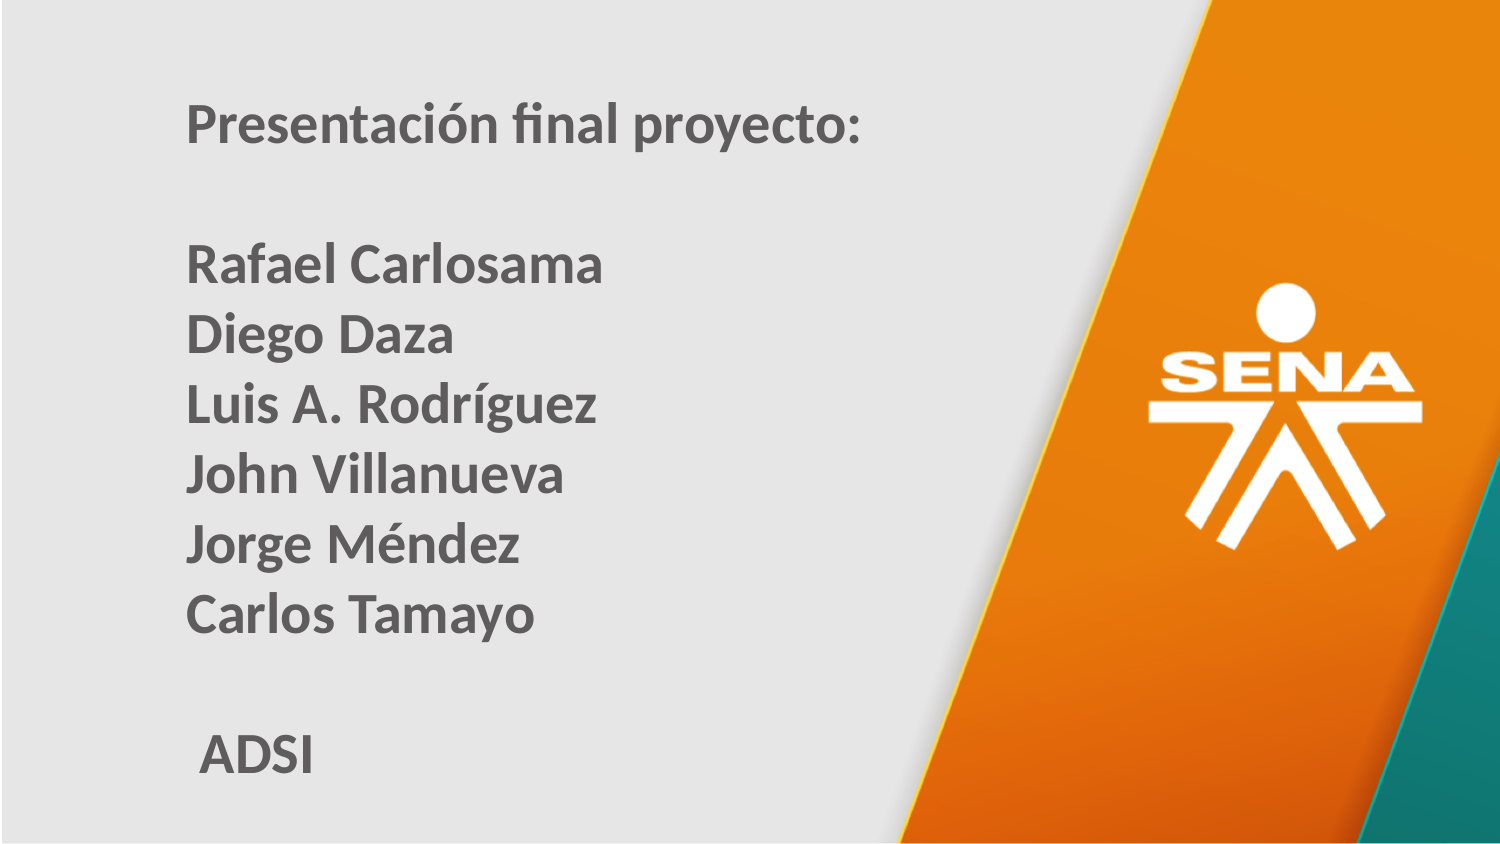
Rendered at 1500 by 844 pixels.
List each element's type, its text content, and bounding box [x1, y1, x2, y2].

picture [2, 0, 1500, 844]
text_box Presentación final proyecto: Rafael Carlosama Diego Daza Luis A. Rodríguez John Villanueva Jorge Méndez Carlos Tamayo ADSI [171, 77, 899, 235]
